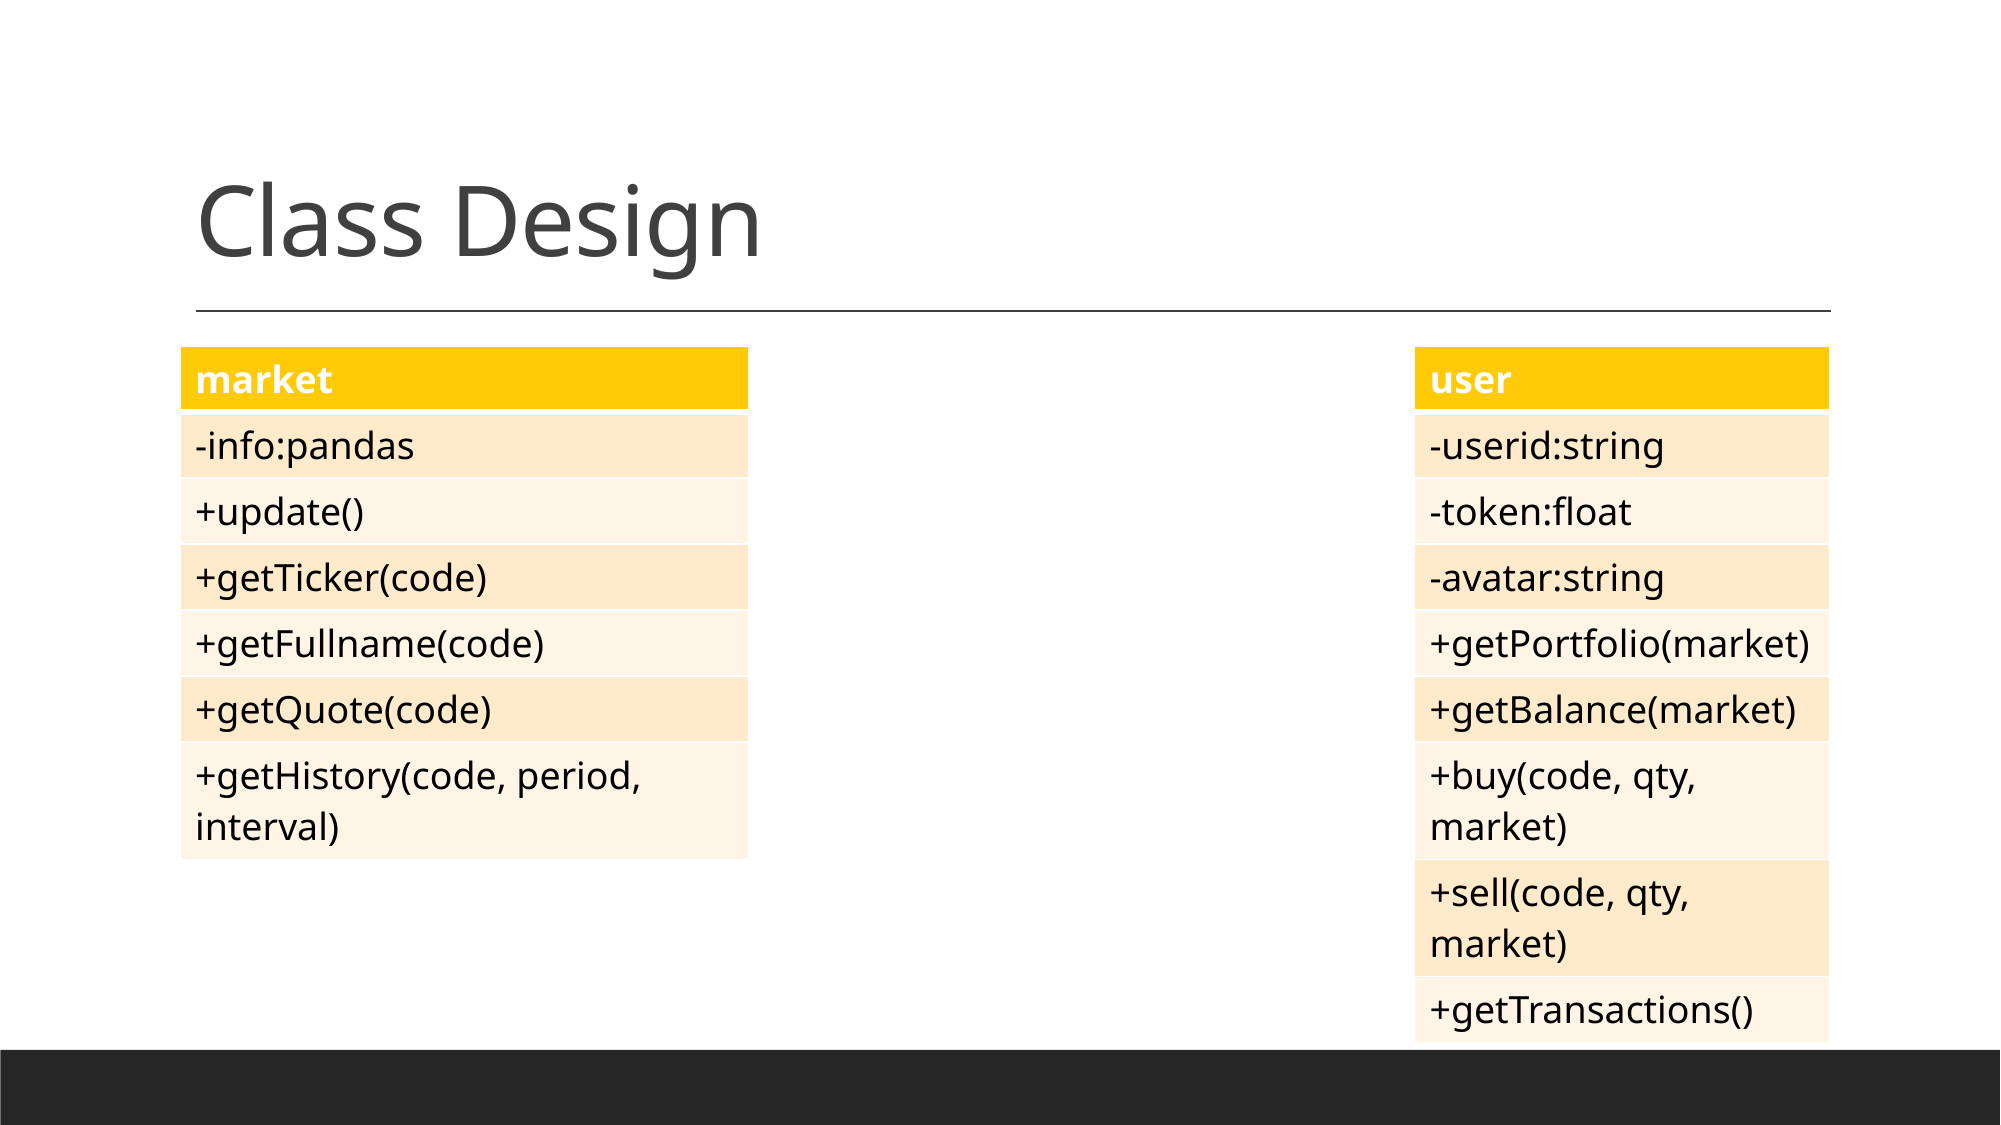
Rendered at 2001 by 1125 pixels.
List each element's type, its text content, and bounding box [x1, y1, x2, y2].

table_cell +getTicker(code) [181, 545, 748, 609]
table_cell +getTransactions() [1415, 977, 1829, 1042]
title Class Design [180, 47, 1830, 285]
table_cell -info:pandas [181, 415, 748, 477]
table_cell +getPortfolio(market) [1415, 611, 1829, 675]
table_cell +getBalance(market) [1415, 677, 1829, 741]
table_cell +getFullname(code) [181, 611, 748, 675]
table_cell +getHistory(code, period, interval) [181, 743, 748, 859]
table_cell -userid:string [1415, 415, 1829, 477]
table_cell -avatar:string [1415, 545, 1829, 609]
table_header user [1415, 347, 1829, 409]
table_cell +update() [181, 479, 748, 543]
table_cell -token:float [1415, 479, 1829, 543]
table_cell +sell(code, qty, market) [1415, 860, 1829, 976]
table_header market [181, 347, 748, 409]
table_cell +getQuote(code) [181, 677, 748, 741]
table_cell +buy(code, qty, market) [1415, 743, 1829, 859]
